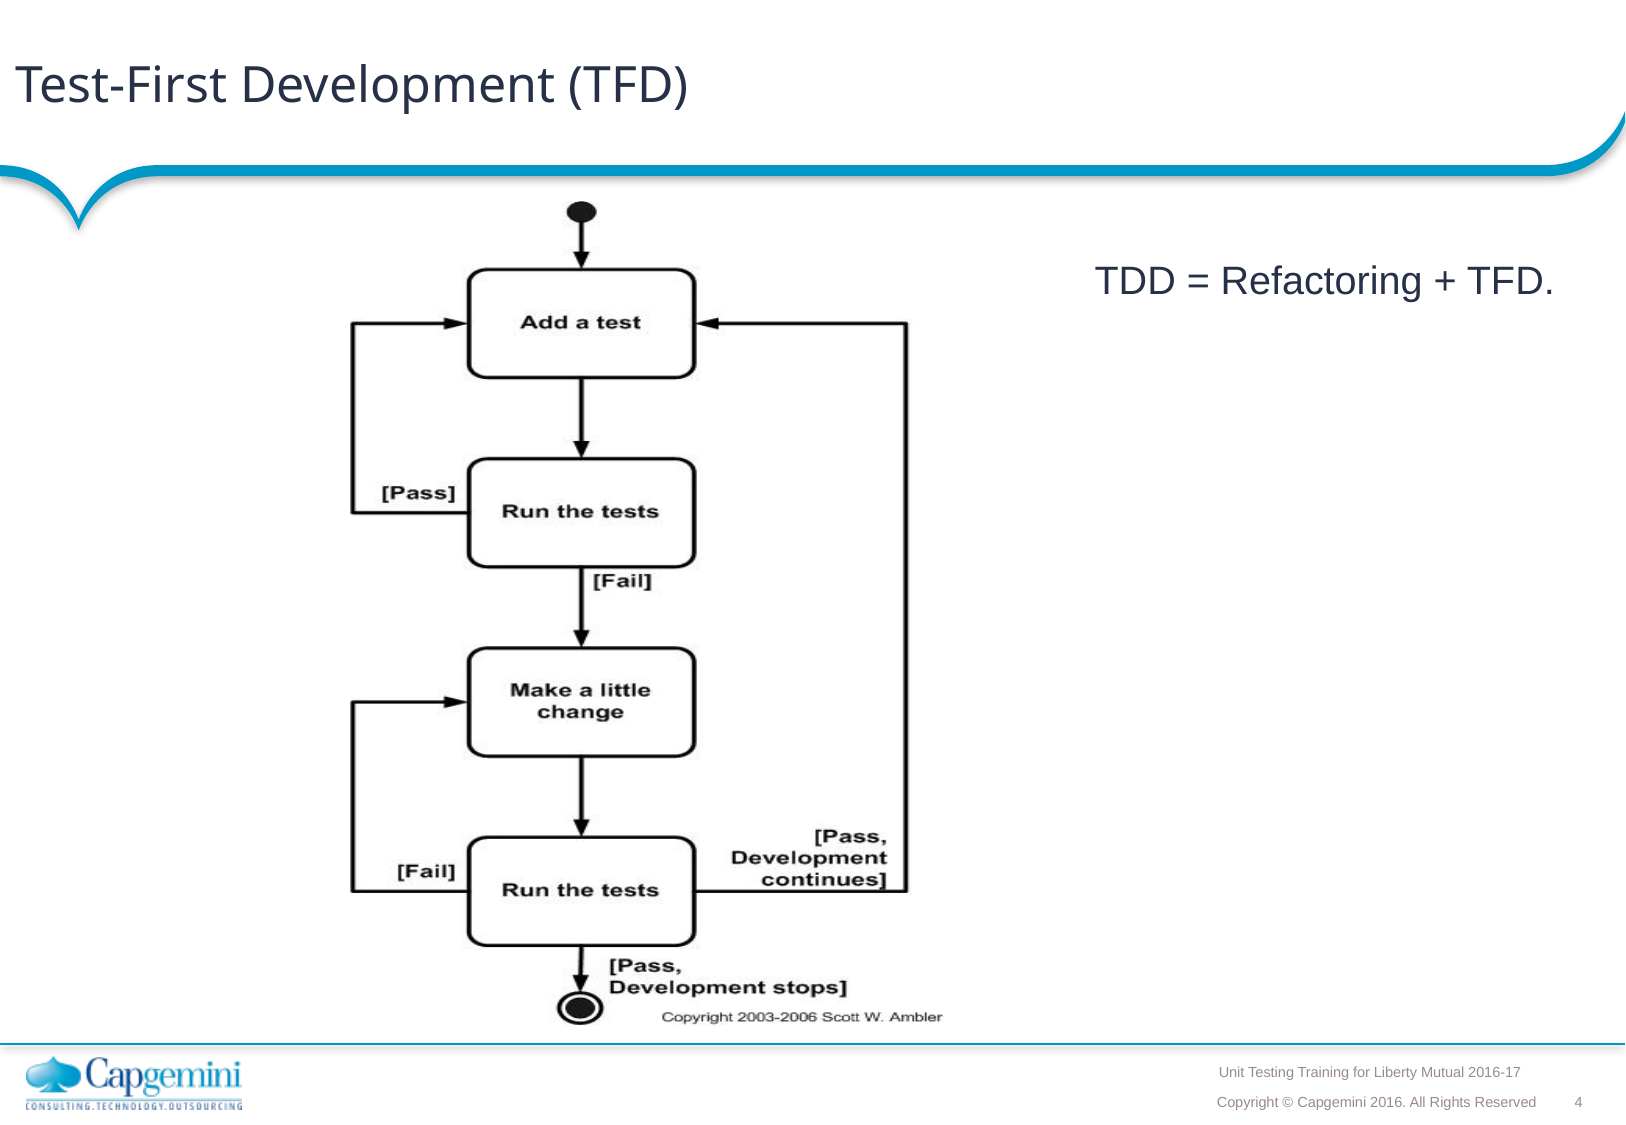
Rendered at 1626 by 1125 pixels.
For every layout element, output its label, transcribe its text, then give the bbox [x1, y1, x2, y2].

picture [26, 1056, 242, 1110]
title Test-First Development (TFD) [0, 0, 1625, 165]
text_box TDD = Refactoring + TFD. [1079, 247, 1571, 311]
picture [349, 200, 945, 1026]
